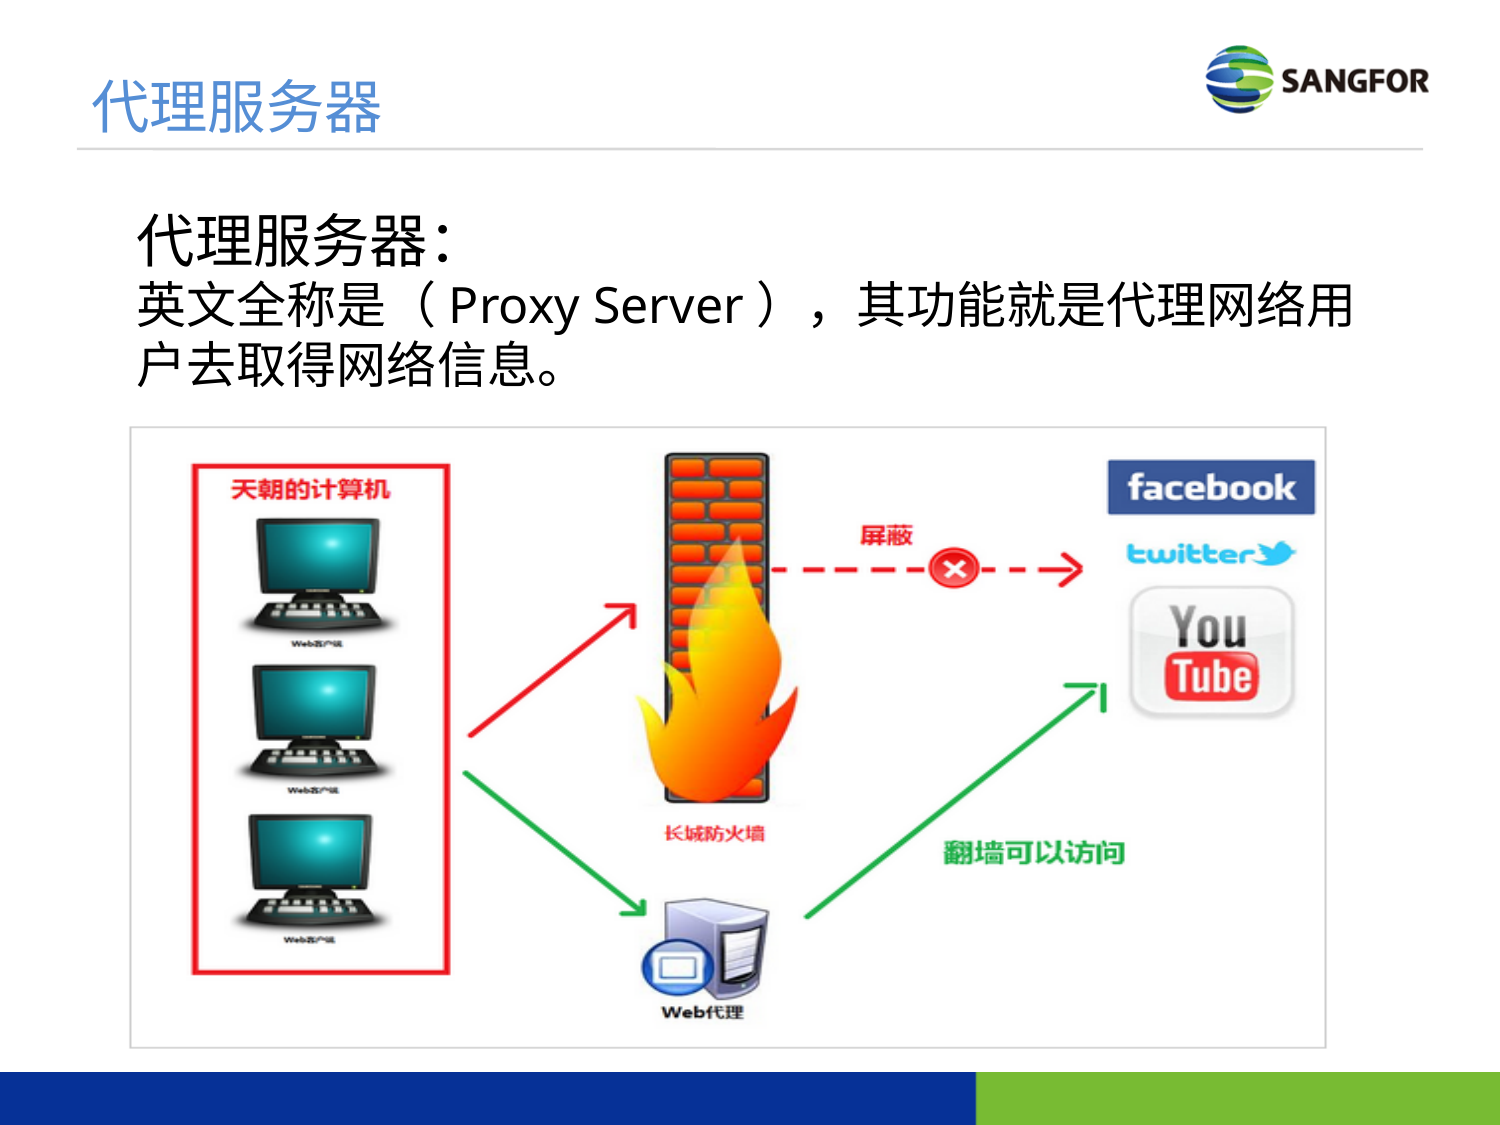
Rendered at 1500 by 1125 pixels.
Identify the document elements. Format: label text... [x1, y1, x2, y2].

text_box 代理服务器 [76, 63, 1172, 148]
picture [1198, 42, 1437, 119]
picture [121, 421, 1333, 1053]
text_box 代理服务器： 英文全称是（Proxy Server），其功能就是代理网络用户去取得网络信息。 [122, 161, 1390, 402]
picture [0, 1069, 1500, 1125]
